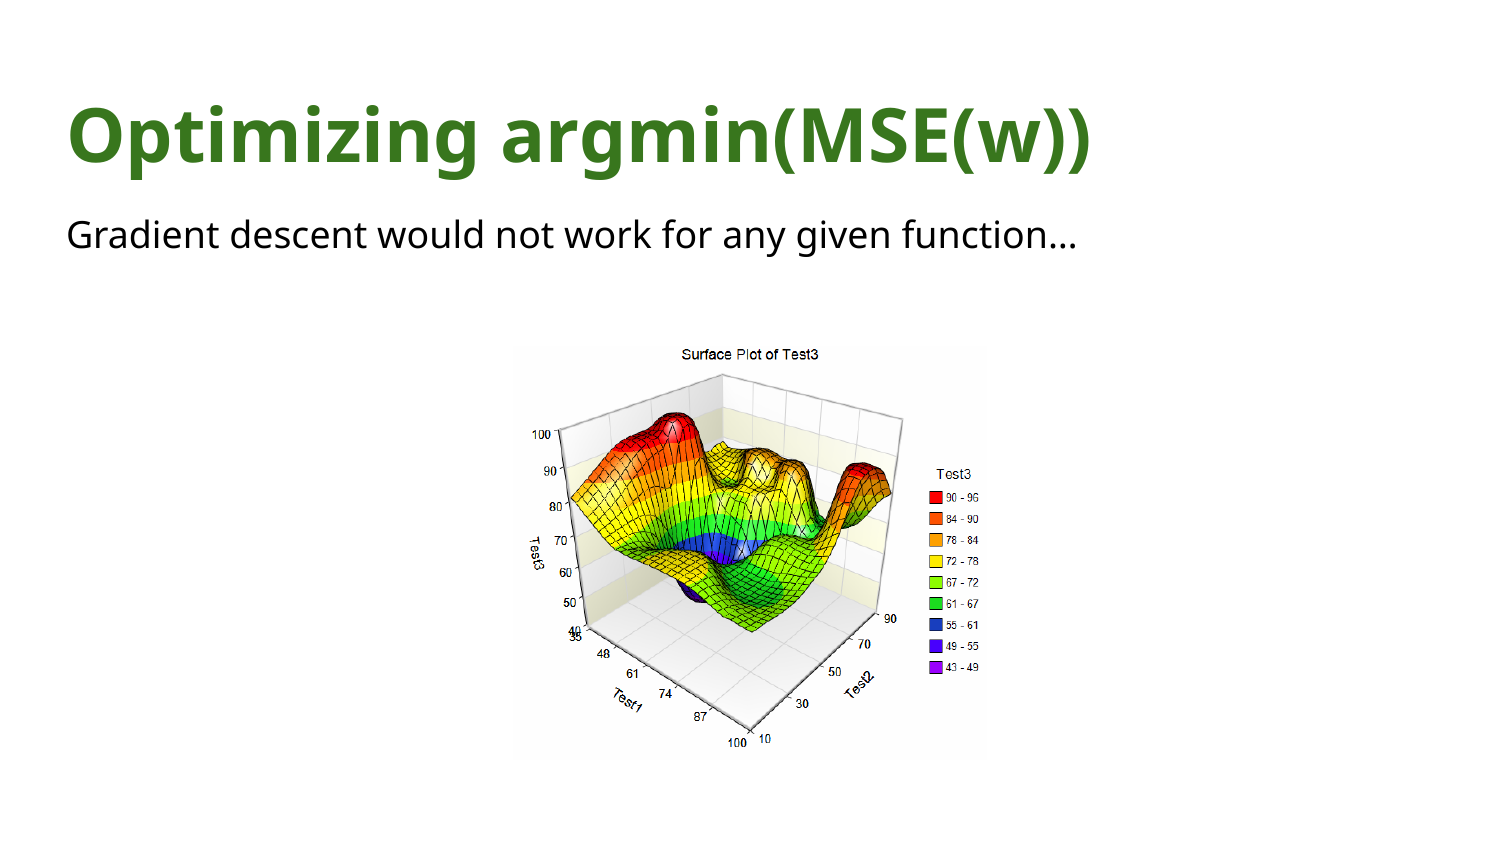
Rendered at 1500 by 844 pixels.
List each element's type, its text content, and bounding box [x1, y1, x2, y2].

title Optimizing argmin(MSE(w)) [51, 72, 1449, 167]
list Gradient descent would not work for any given function… [51, 189, 1449, 750]
picture [512, 346, 988, 761]
